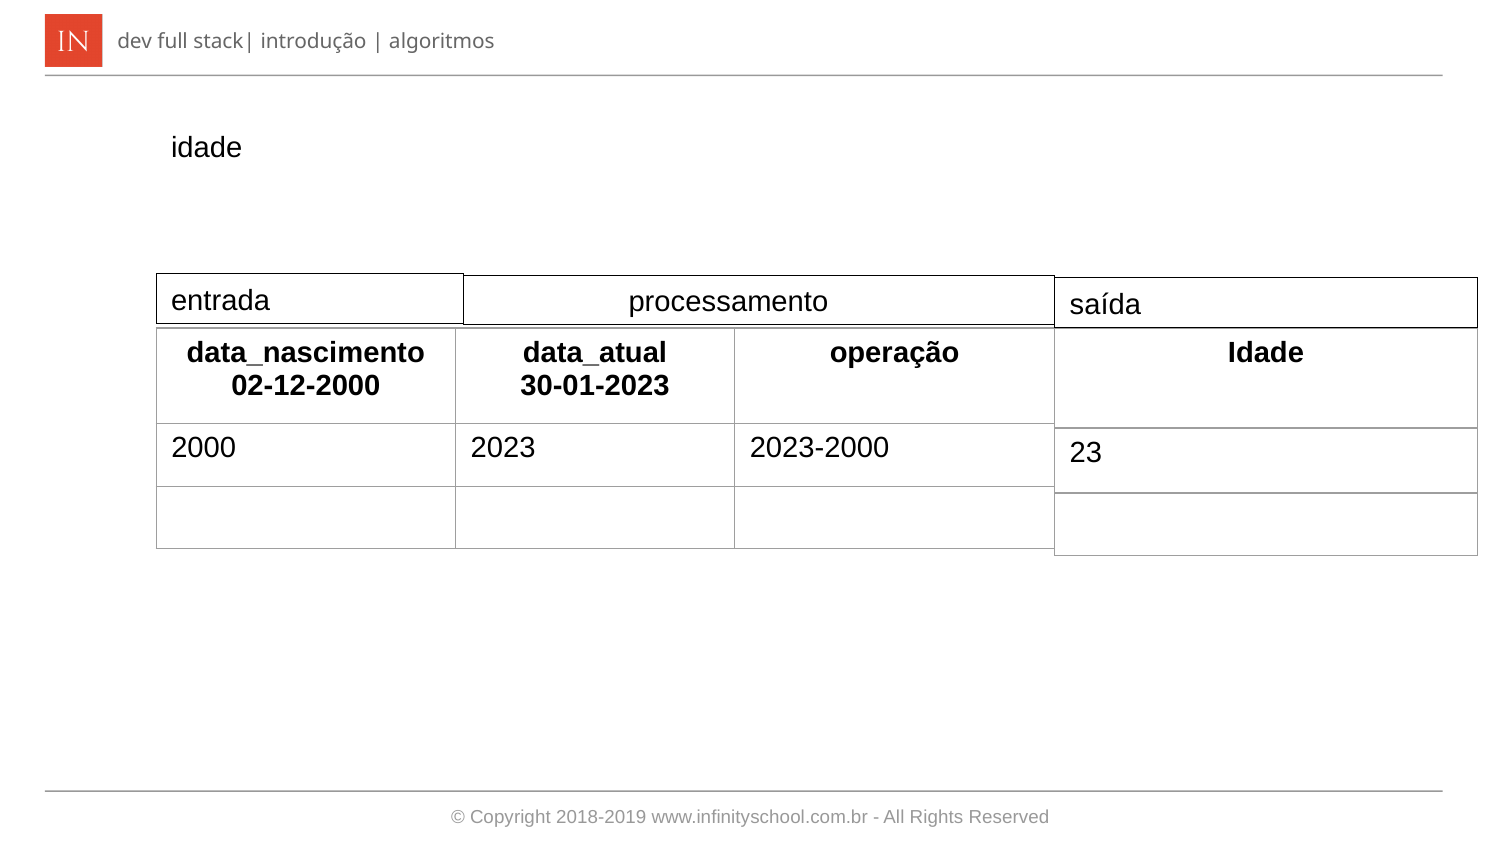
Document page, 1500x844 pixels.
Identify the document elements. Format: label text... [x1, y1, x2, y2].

picture [44, 14, 109, 74]
table_cell 23 [1055, 429, 1477, 492]
text_box idade [156, 120, 544, 171]
table_cell 2023-2000 [735, 424, 1054, 486]
text_box [51, 189, 1449, 750]
table_cell [157, 487, 455, 548]
table_header Idade [1055, 329, 1477, 427]
table_cell [456, 487, 734, 548]
table_cell 2000 [157, 424, 455, 486]
text_box processamento [463, 275, 1055, 325]
table_header data_nascimento 02-12-2000 [157, 329, 455, 423]
text_box entrada [156, 273, 464, 324]
table_cell 2023 [456, 424, 734, 486]
table_header data_atual 30-01-2023 [456, 329, 734, 423]
table_header operação [735, 329, 1054, 423]
text_box saída [1054, 277, 1478, 328]
table_cell [1055, 494, 1477, 555]
table_cell [735, 487, 1054, 548]
